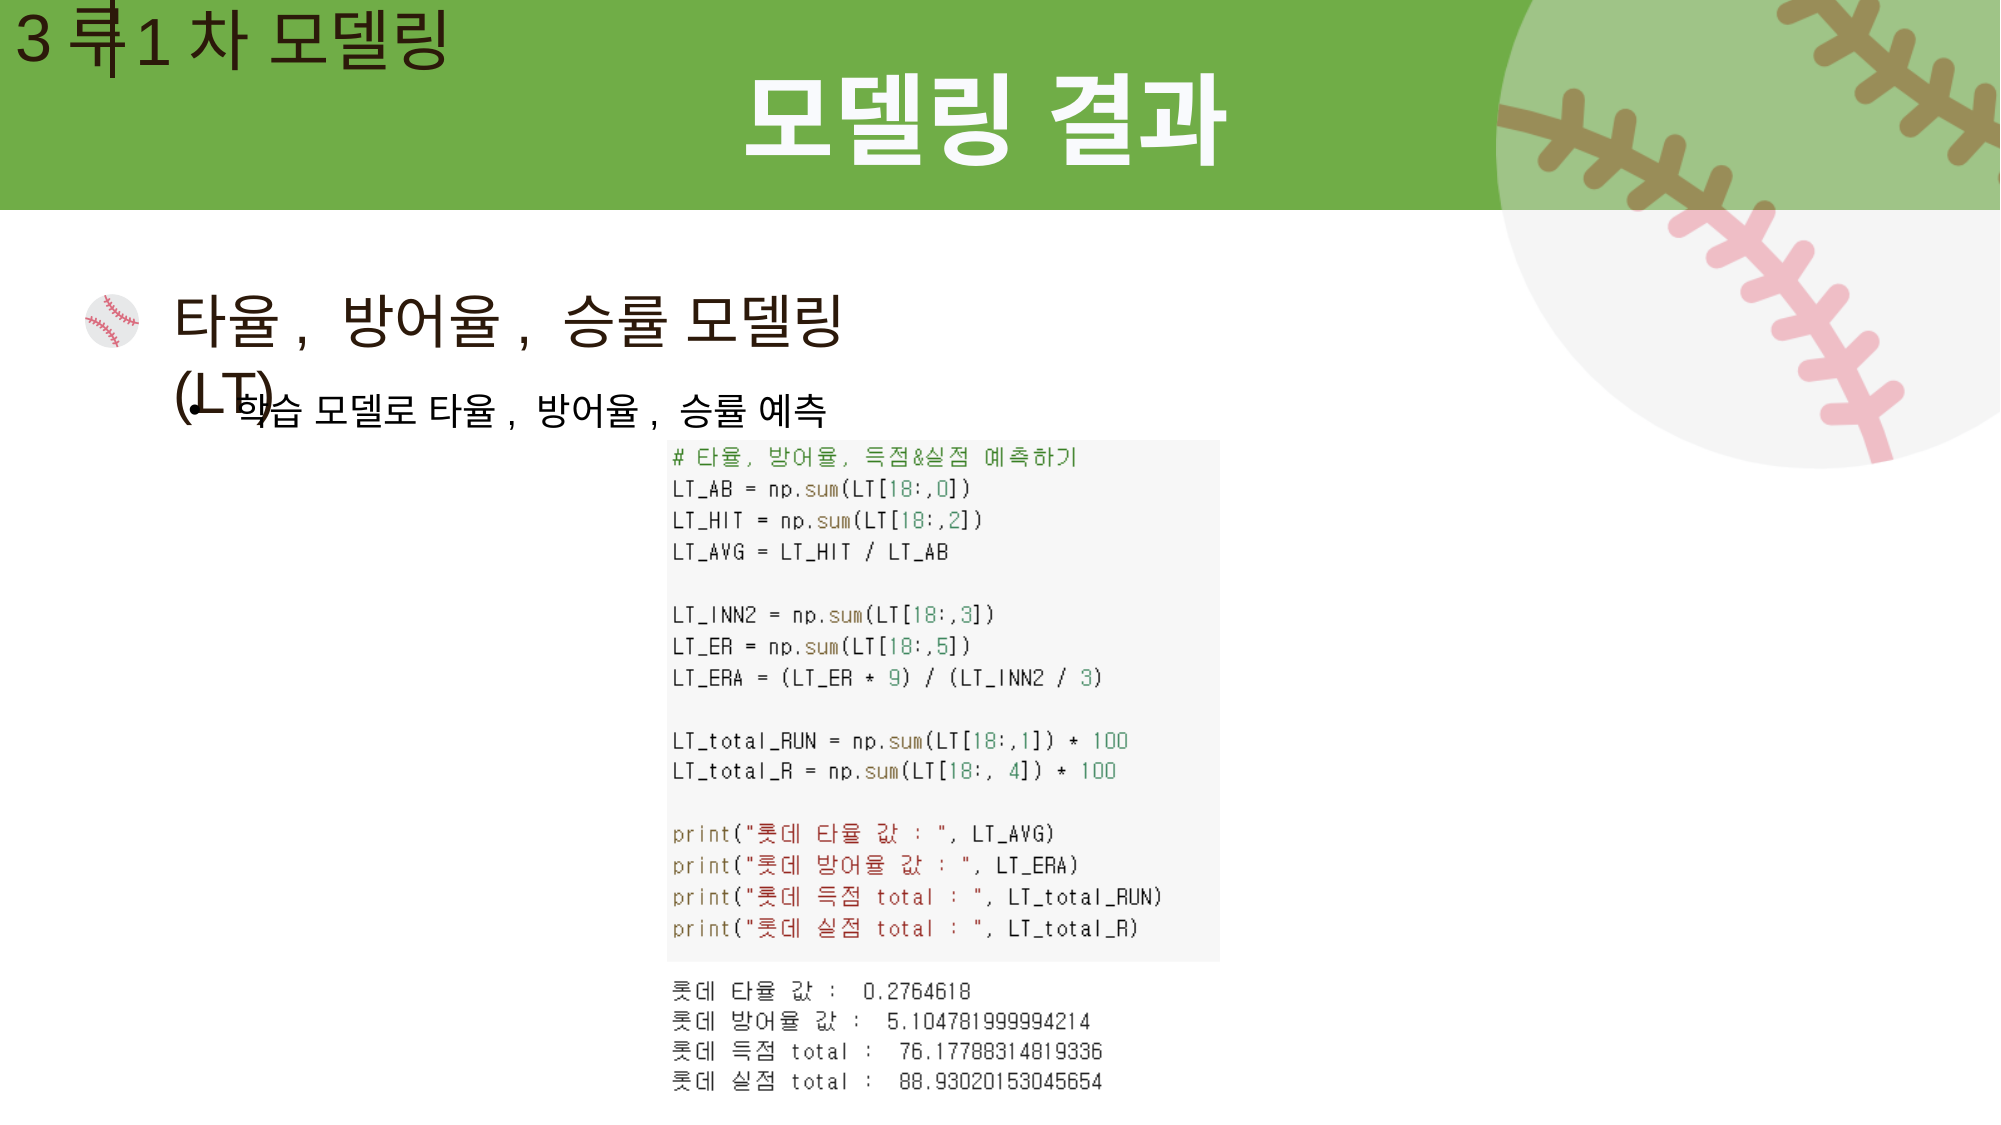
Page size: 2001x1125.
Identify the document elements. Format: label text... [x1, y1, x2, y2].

text_box 모델링 결과 [727, 50, 1353, 186]
text_box 1차 모델링 [120, 0, 524, 86]
picture [666, 440, 1221, 1107]
text_box 학습 모델로 타율, 방어율, 승률 예측 [173, 380, 1490, 440]
text_box [0, 0, 1490, 210]
picture [85, 293, 140, 348]
text_box 3루 [0, 0, 120, 82]
picture [1495, 0, 2000, 470]
text_box 타율, 방어율, 승률 모델링 (LT) [159, 277, 922, 433]
